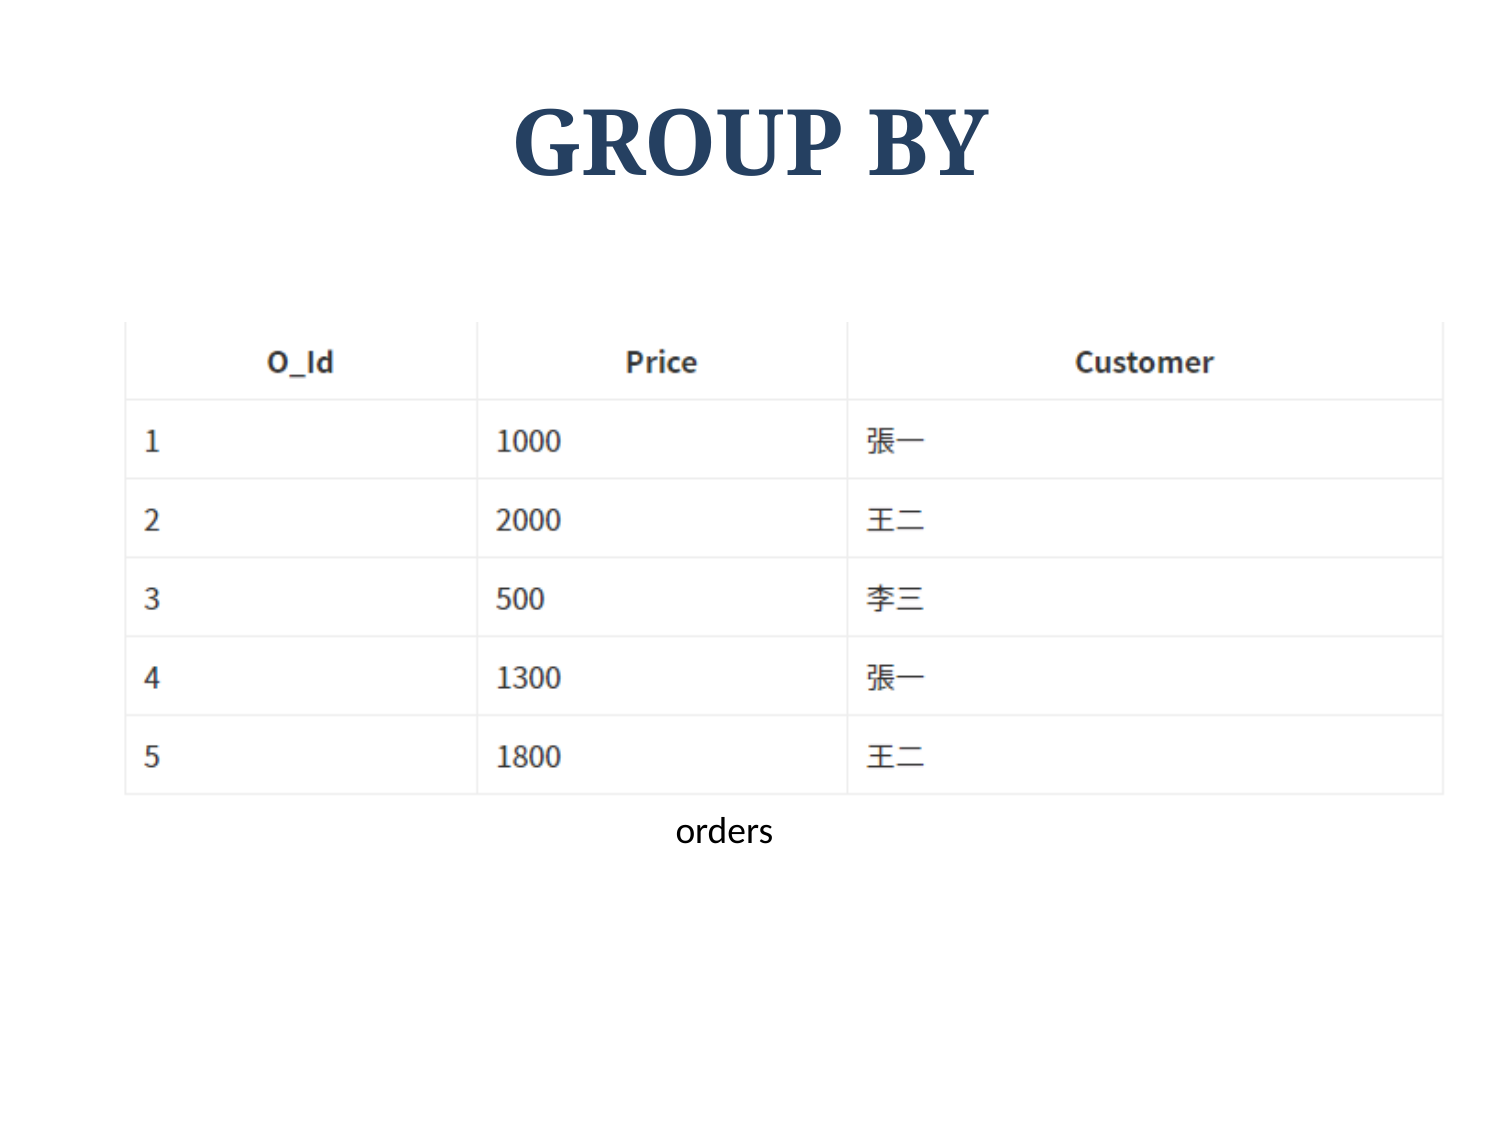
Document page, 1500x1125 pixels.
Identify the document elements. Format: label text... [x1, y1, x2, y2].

text_box orders [289, 807, 1152, 859]
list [123, 322, 1449, 799]
title GROUP BY [75, 45, 1425, 233]
